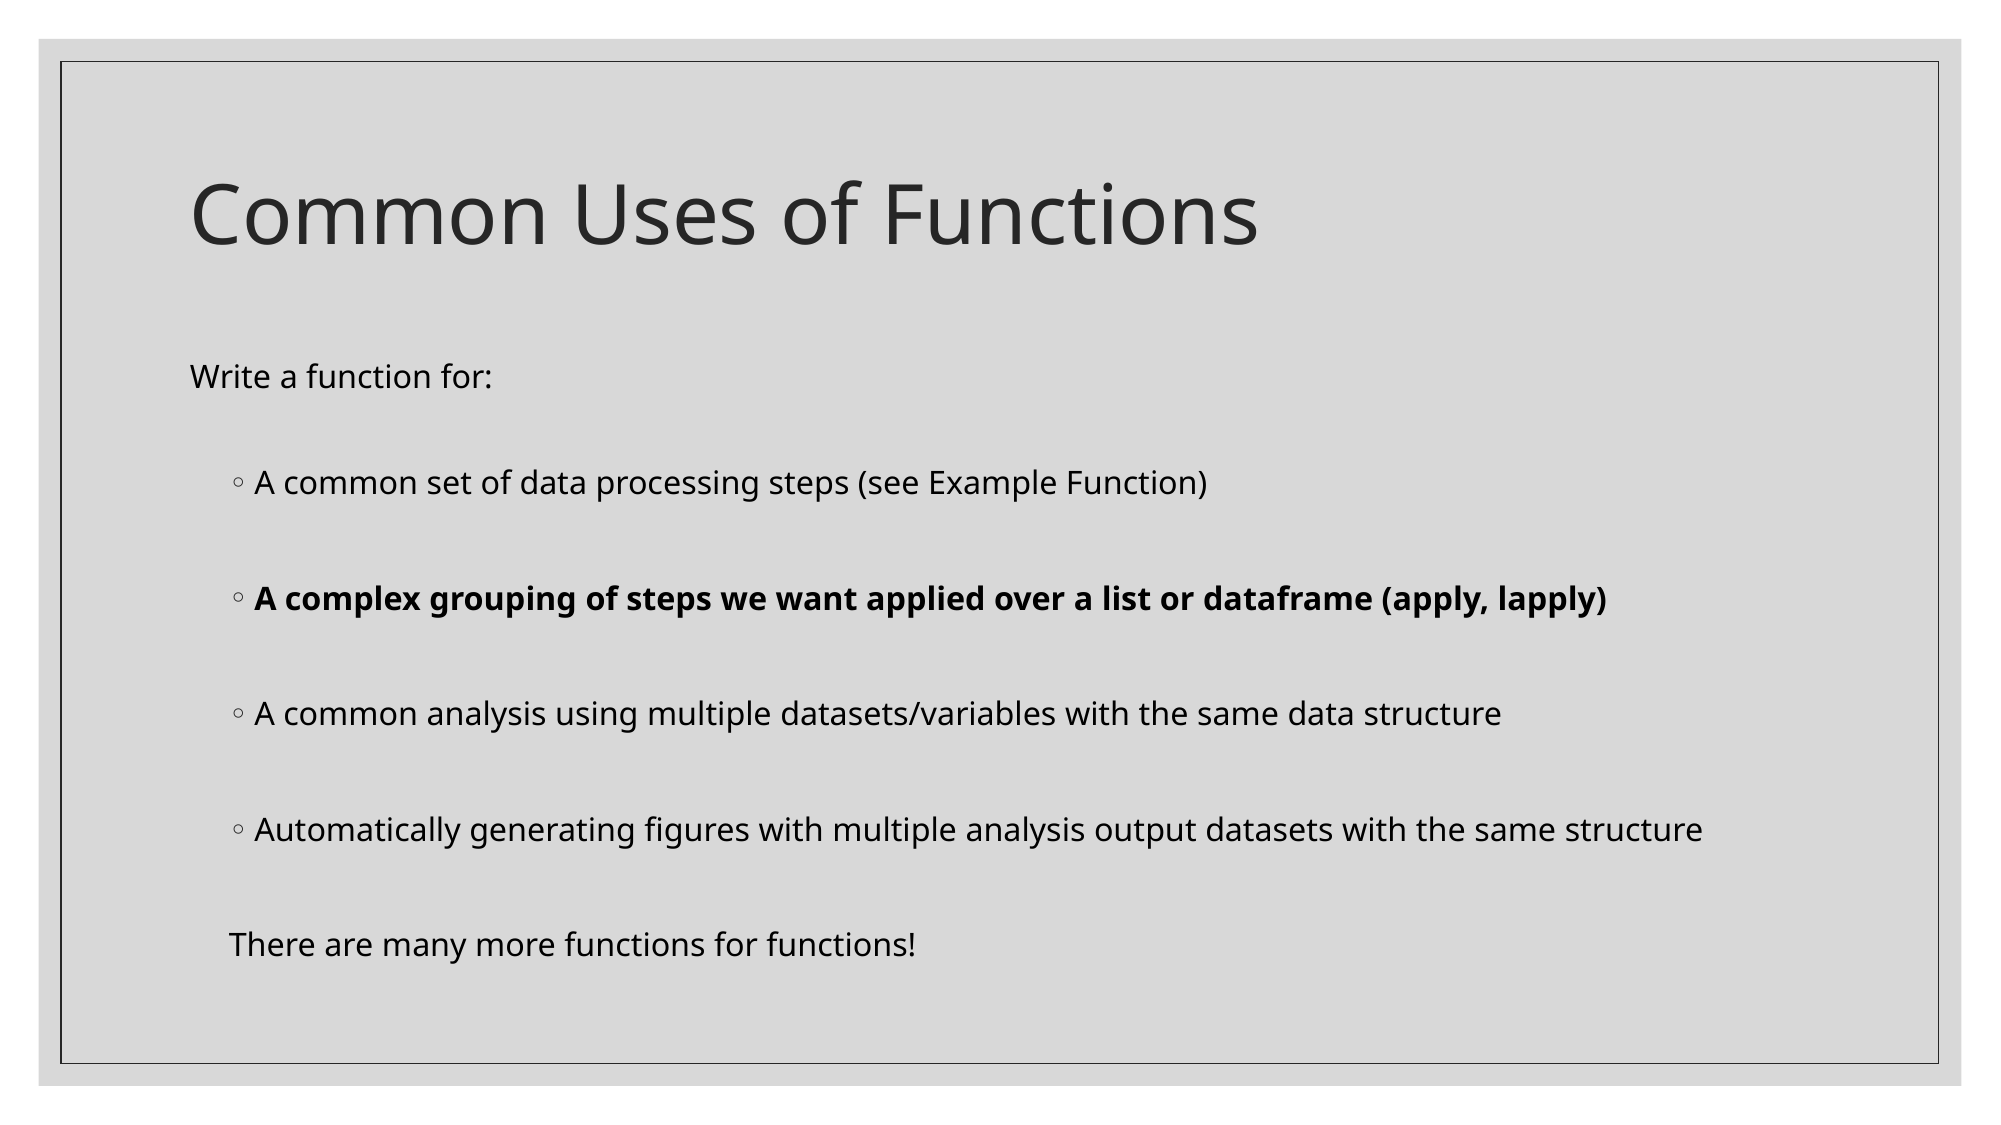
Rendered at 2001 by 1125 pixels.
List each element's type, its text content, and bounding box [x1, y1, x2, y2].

list Write a function for: A common set of data processing steps (see Example Function) A complex grouping of steps we want applied over a list or dataframe (apply, lapply) A common analysis using multiple datasets/variables with the same data structure Automatically generating figures with multiple analysis output datasets with the same structure There are many more functions for functions! [174, 345, 1825, 977]
title Common Uses of Functions [174, 105, 1825, 331]
